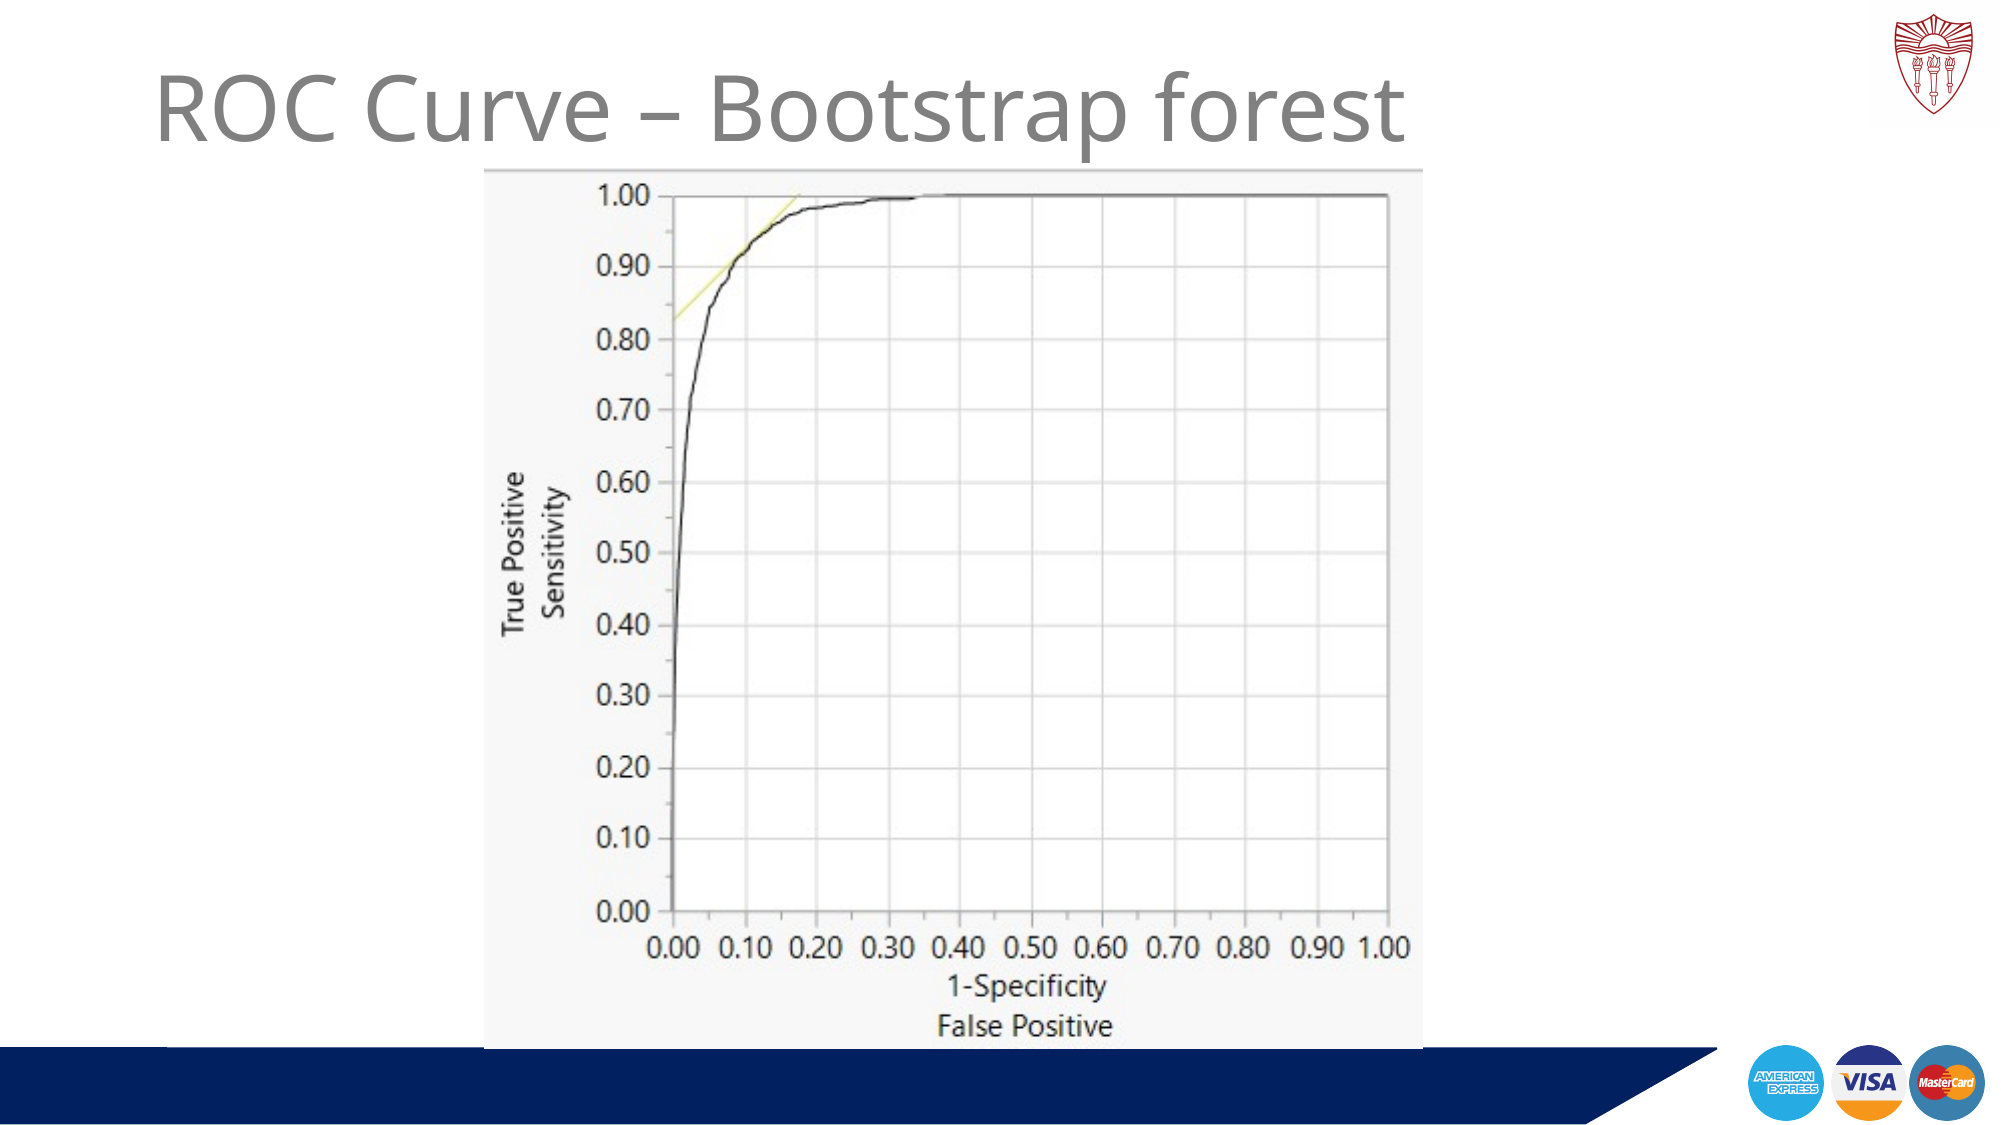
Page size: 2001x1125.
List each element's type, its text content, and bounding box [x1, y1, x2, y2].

picture [1869, 0, 1999, 129]
picture [1909, 1045, 1985, 1121]
picture [483, 168, 1423, 1049]
picture [1748, 1045, 1824, 1121]
picture [1831, 1045, 1907, 1121]
title ROC Curve – Bootstrap forest [137, 35, 1863, 188]
